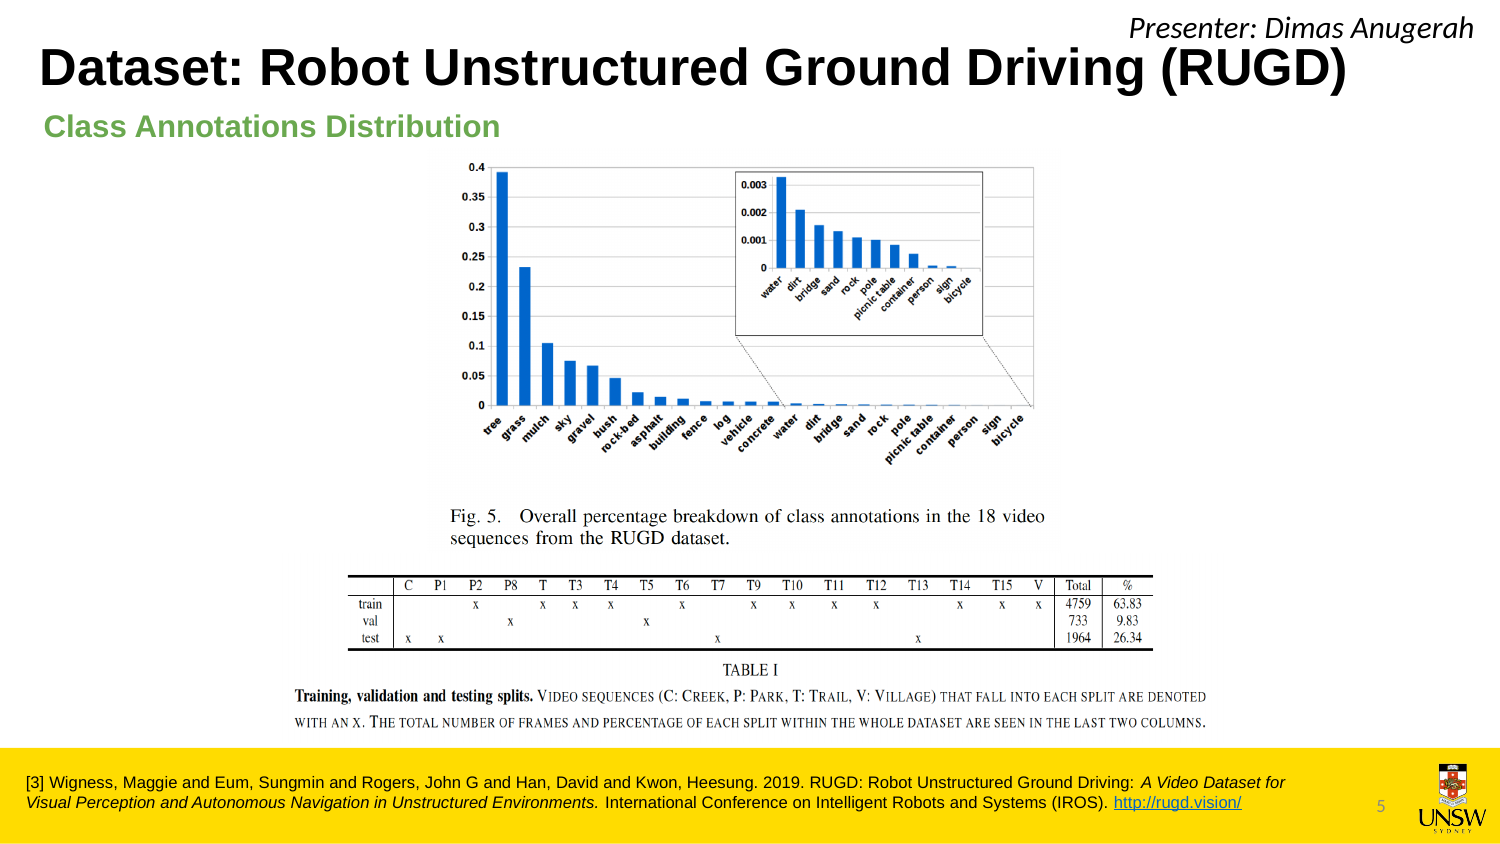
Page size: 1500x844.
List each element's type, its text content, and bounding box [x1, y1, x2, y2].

text_box [3] Wigness, Maggie and Eum, Sungmin and Rogers, John G and Han, David and Kwon, Heesung. 2019. RUGD: Robot Unstructured Ground Driving: A Video Dataset for Visual Perception and Autonomous Navigation in Unstructured Environments. International Conference on Intelligent Robots and Systems (IROS). http://rugd.vision/ [14, 765, 1307, 837]
text_box Presenter: Dimas Anugerah [806, 0, 1490, 38]
slide_number 5 [1307, 782, 1397, 827]
title Dataset: Robot Unstructured Ground Driving (RUGD) [28, 16, 1460, 95]
text_box Class Annotations Distribution [28, 95, 1460, 160]
picture [276, 147, 1224, 744]
picture [1415, 755, 1490, 842]
